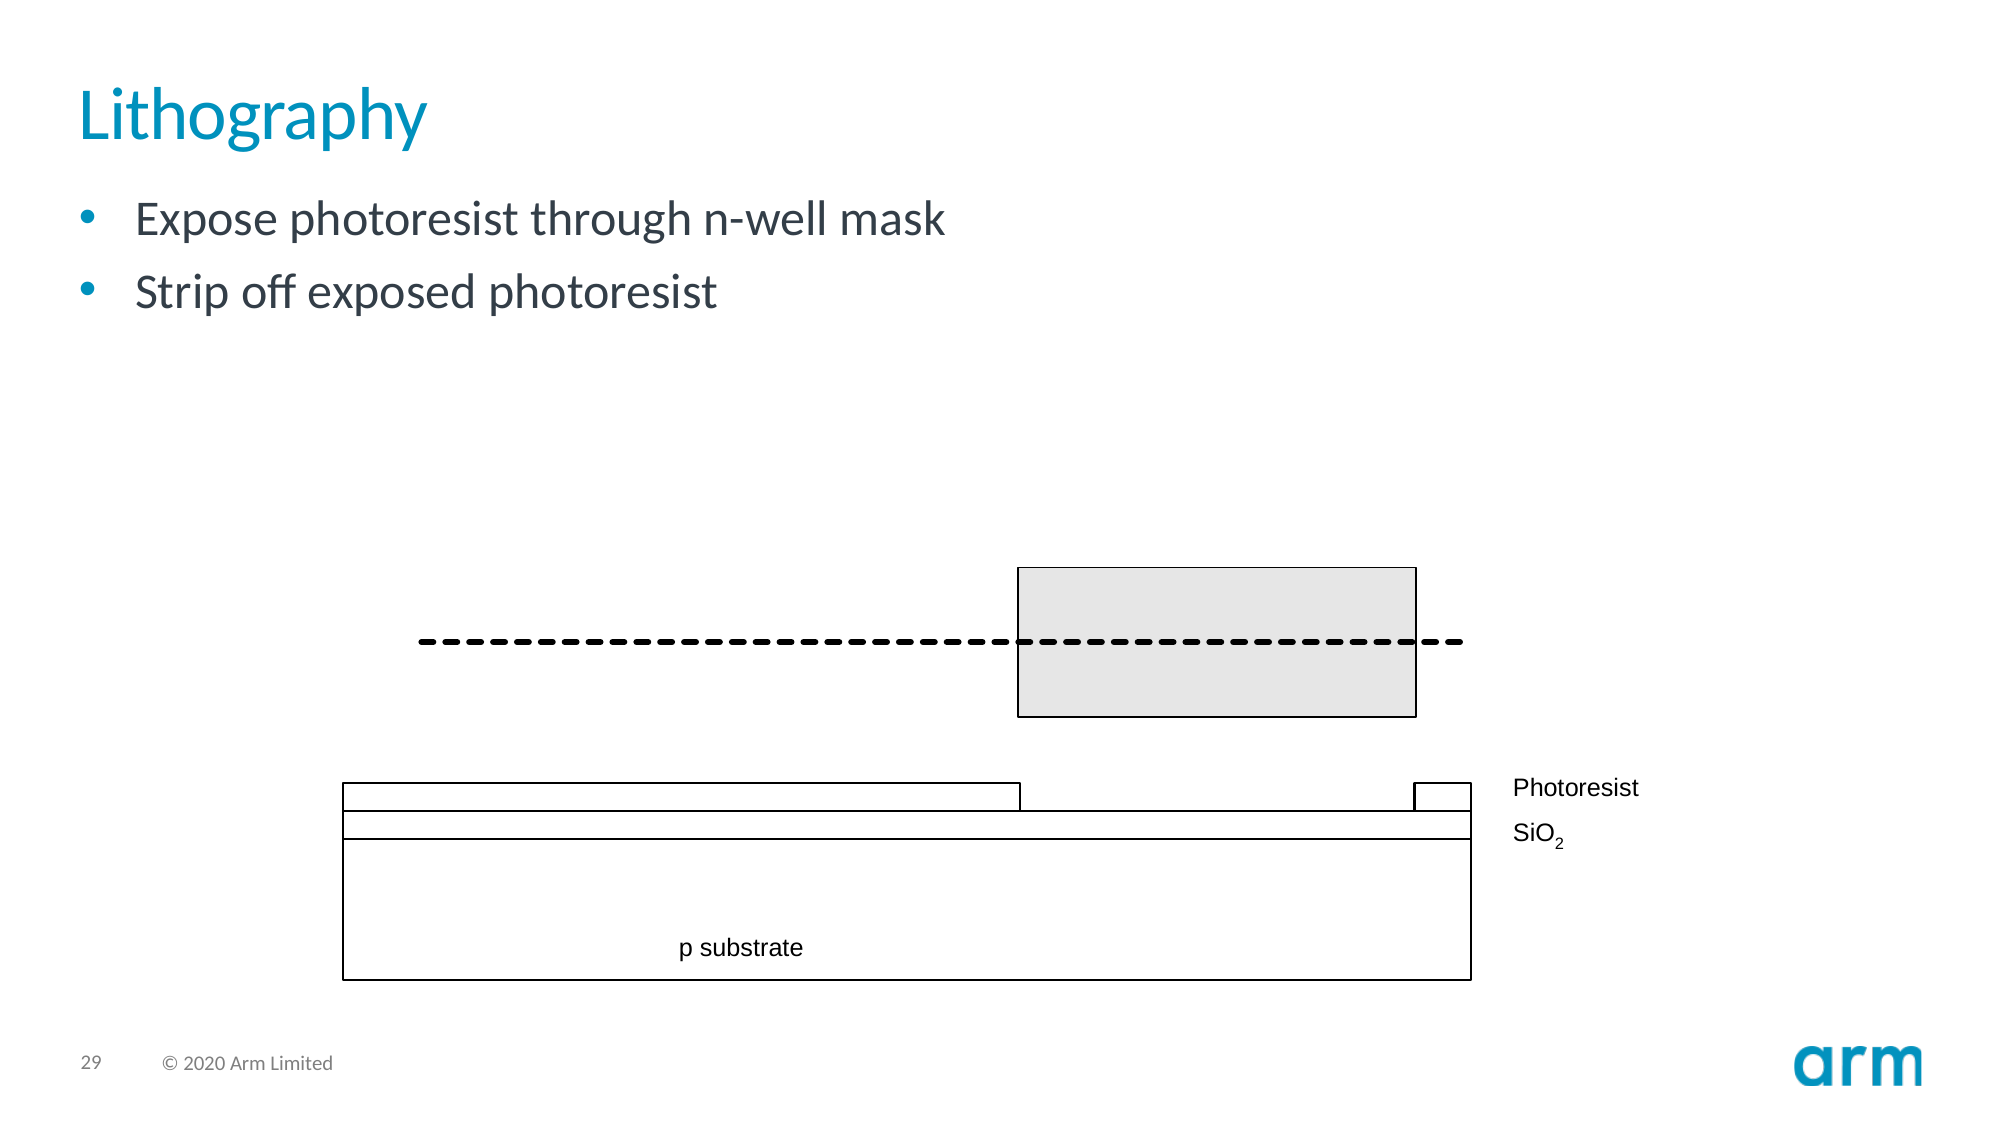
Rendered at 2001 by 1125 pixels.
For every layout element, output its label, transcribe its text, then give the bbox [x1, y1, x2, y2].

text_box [337, 762, 1675, 987]
title Lithography [78, 78, 1922, 185]
list Expose photoresist through n-well mask Strip off exposed photoresist [78, 185, 1923, 941]
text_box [412, 562, 1477, 722]
